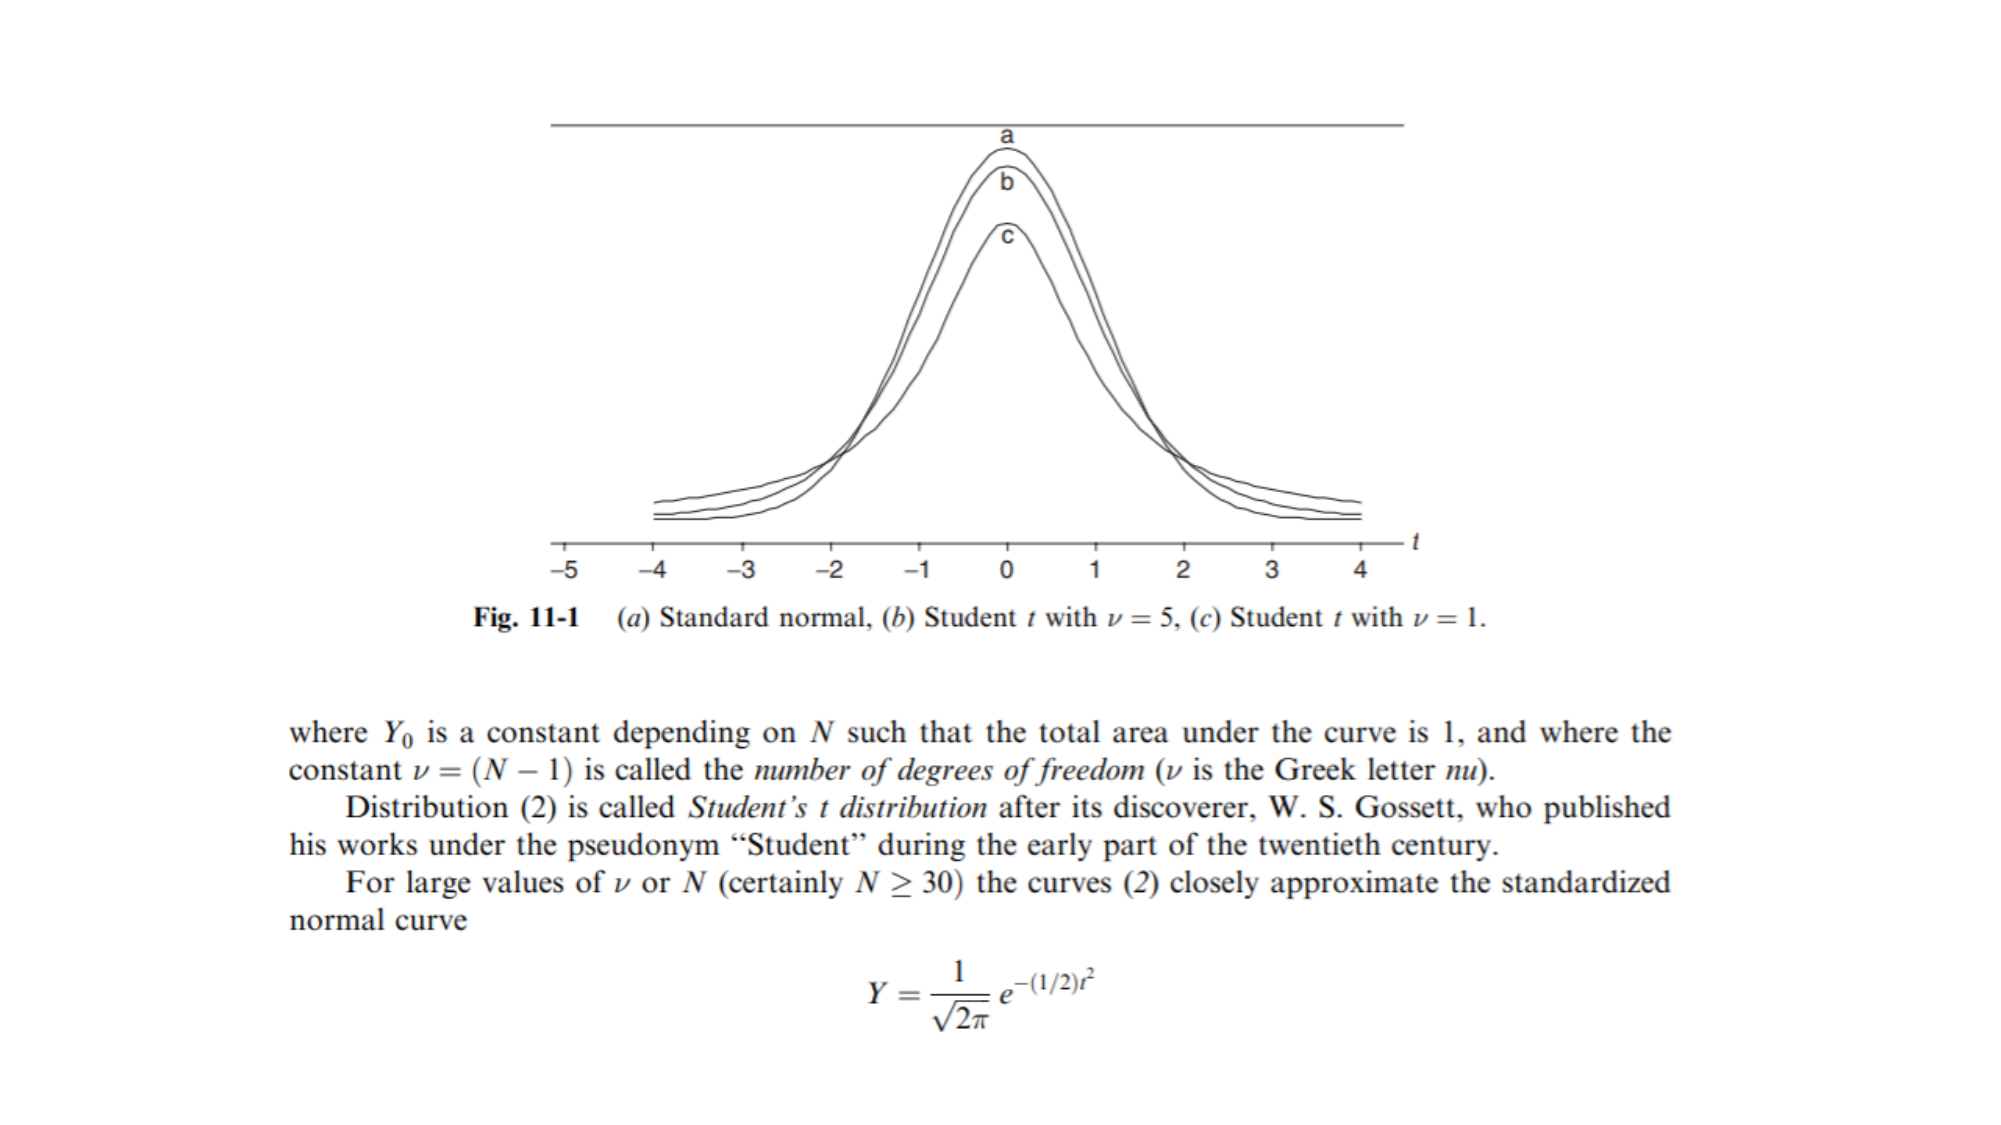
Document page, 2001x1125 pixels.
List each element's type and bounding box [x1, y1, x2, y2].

picture [260, 90, 1740, 1035]
